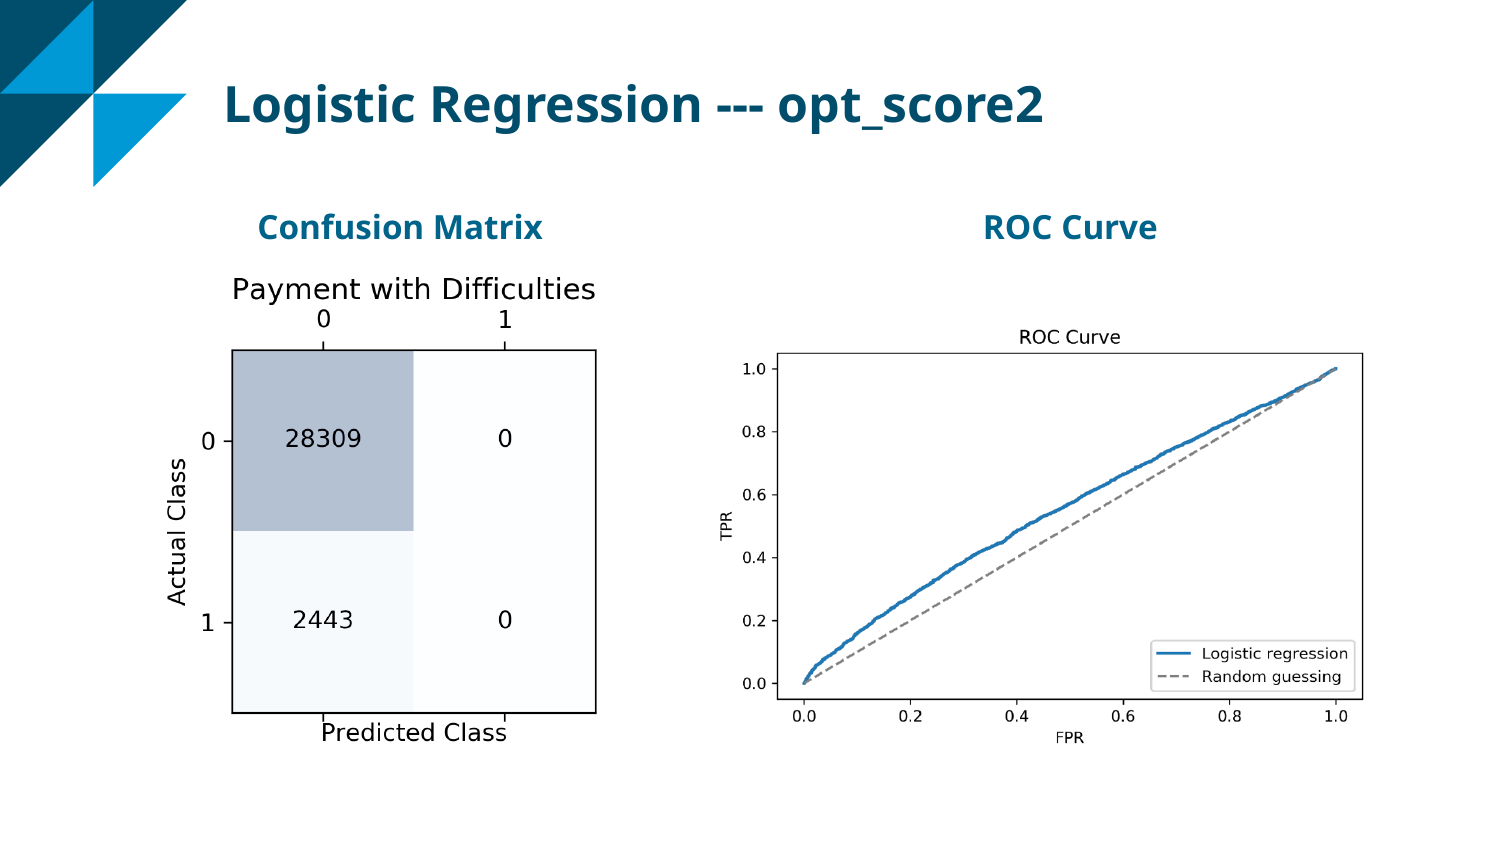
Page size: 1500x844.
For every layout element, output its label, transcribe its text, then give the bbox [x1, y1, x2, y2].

picture [703, 312, 1380, 763]
text_box ROC Curve [968, 199, 1174, 254]
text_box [0, 0, 187, 188]
text_box Logistic Regression --- opt_score2 [208, 65, 1248, 141]
text_box Confusion Matrix [242, 199, 559, 245]
picture [120, 247, 646, 773]
